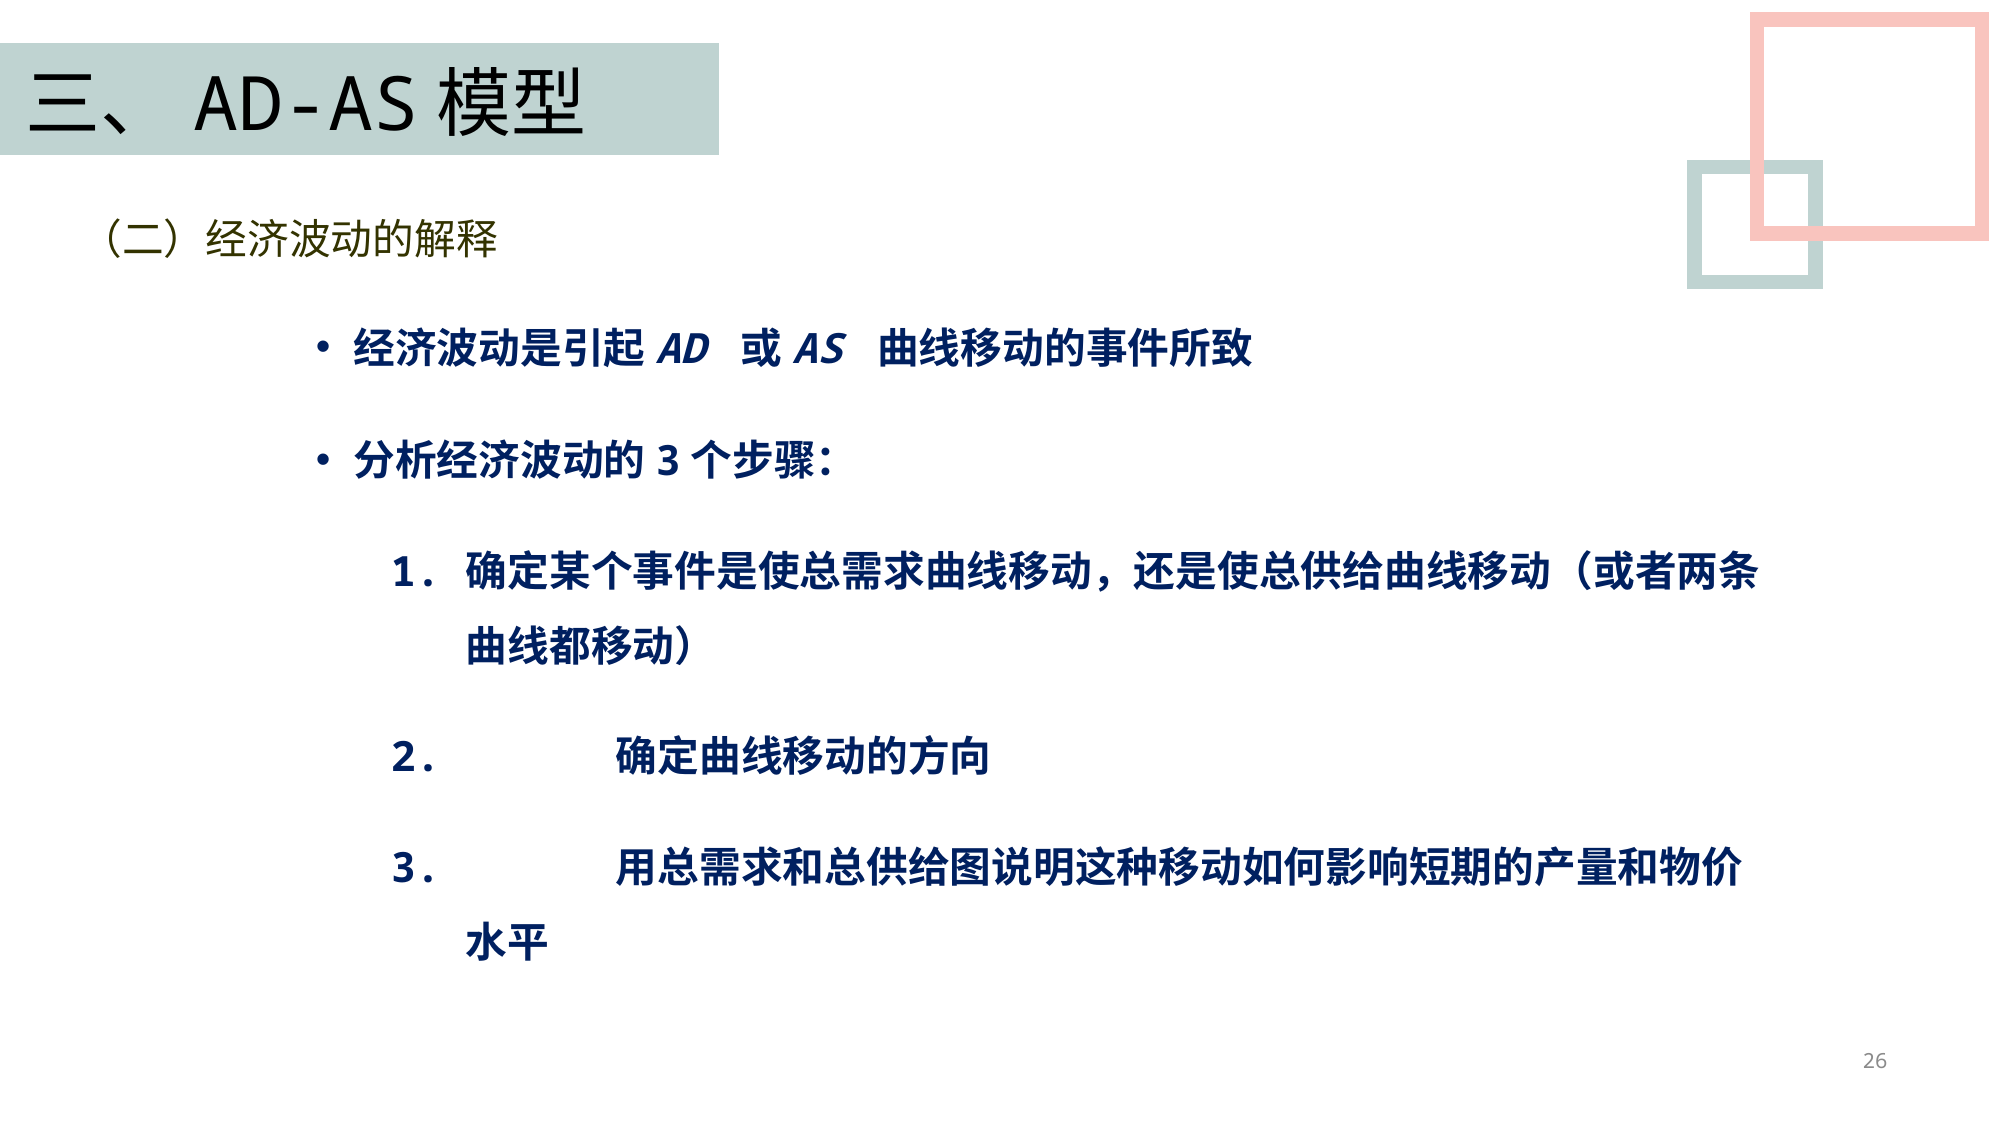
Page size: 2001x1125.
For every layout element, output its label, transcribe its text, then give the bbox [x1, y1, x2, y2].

text_box 经济波动是引起AD 或AS 曲线移动的事件所致 分析经济波动的3个步骤： 1. 确定某个事件是使总需求曲线移动，还是使总供给曲线移动（或者两条曲线都移动） 2. 确定曲线移动的方向 3. 用总需求和总供给图说明这种移动如何影响短期的产量和物价水平 [301, 288, 1789, 1002]
text_box （二）经济波动的解释 [65, 205, 513, 270]
text_box [1694, 166, 1816, 283]
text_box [0, 43, 719, 154]
text_box [1756, 19, 1983, 235]
slide_number 26 [1459, 1035, 1903, 1088]
